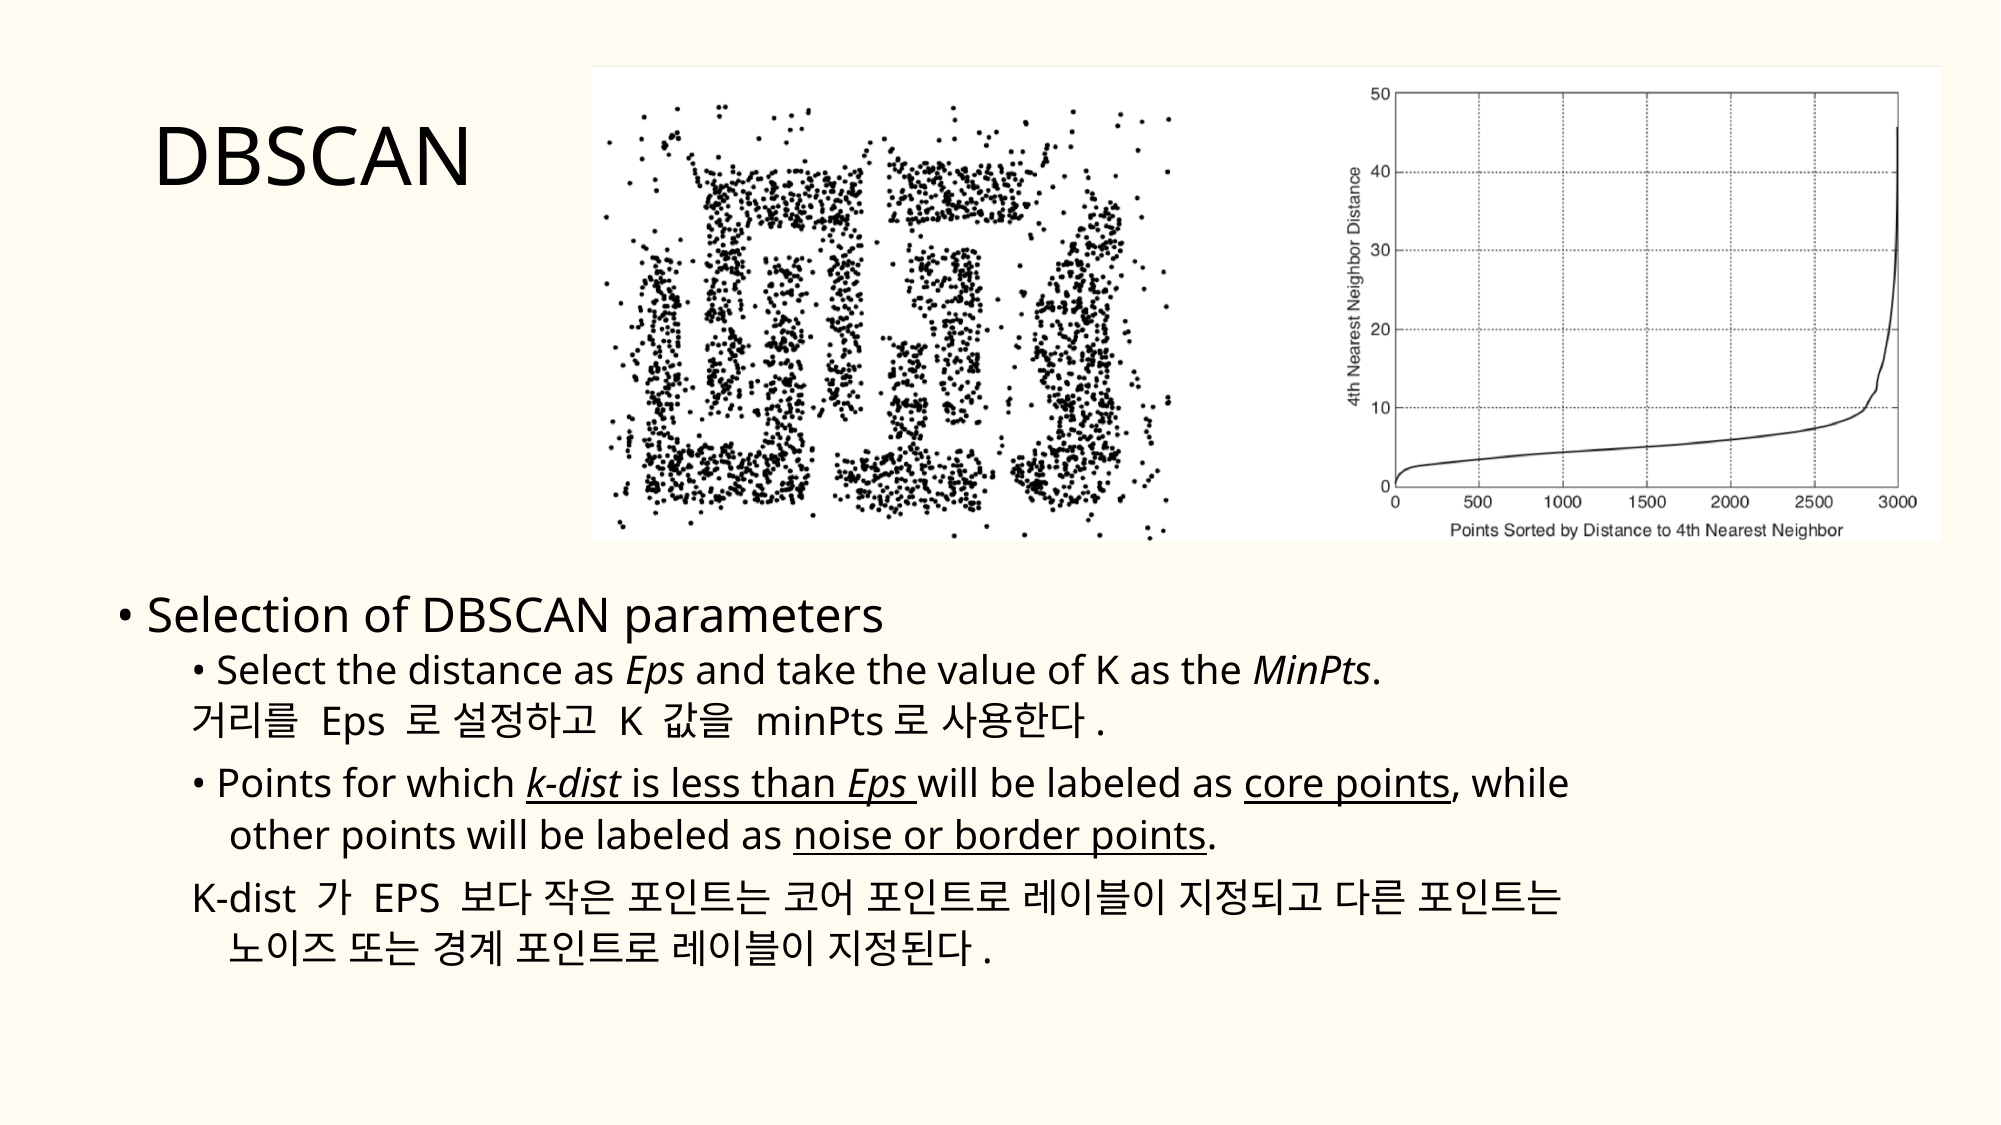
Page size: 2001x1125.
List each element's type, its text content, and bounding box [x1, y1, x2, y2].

title DBSCAN [150, 102, 517, 293]
text_box • Selection of DBSCAN parameters • Select the distance as Eps and take the value of K as the MinPts. 거리를 Eps 로 설정하고 K 값을 minPts로 사용한다. • Points for which k-dist is less than Eps will be labeled as core points, while other points will be labeled as noise or border points. K-dist 가 EPS 보다 작은 포인트는 코어 포인트로 레이블이 지정되고 다른 포인트는 노이즈 또는 경계 포인트로 레이블이 지정된다. [114, 582, 1671, 972]
picture [591, 66, 1942, 543]
